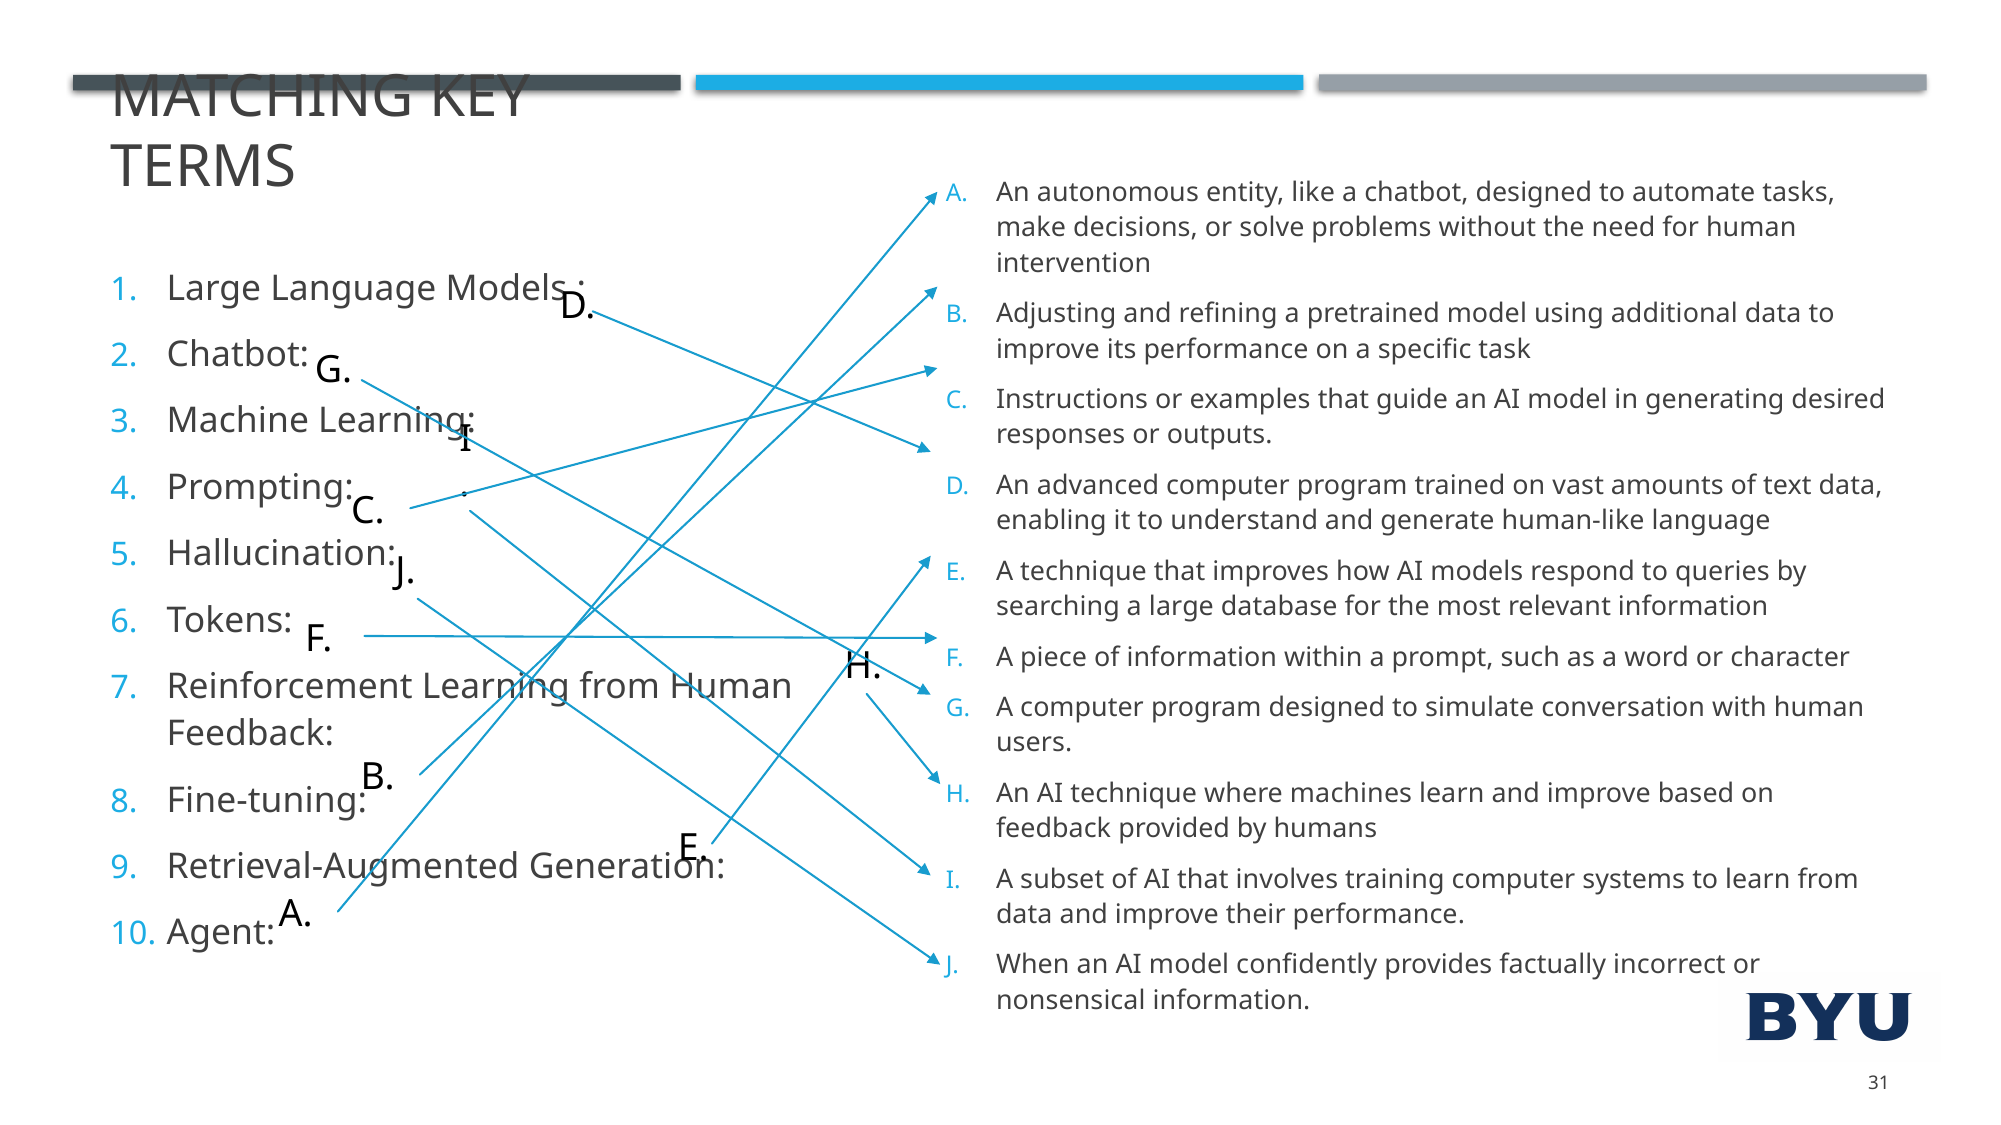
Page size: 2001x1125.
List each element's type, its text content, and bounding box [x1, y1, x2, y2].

title Matching Key Terms [95, 115, 726, 206]
text_box A. [263, 881, 338, 942]
picture [1718, 972, 1941, 1062]
list Large Language Models : Chatbot: Machine Learning: Prompting: Hallucination: Tokens: Reinforcement Learning from Human Feedback: Fine-tuning: Retrieval-Augmented Generation: Agent: [95, 235, 904, 978]
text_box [417, 919, 941, 966]
text_box F. [290, 606, 331, 666]
text_box An autonomous entity, like a chatbot, designed to automate tasks, make decisions, or solve problems without the need for human intervention Adjusting and refining a pretrained model using additional data to improve its performance on a specific task Instructions or examples that guide an AI model in generating desired responses or outputs. An advanced computer program trained on vast amounts of text data, enabling it to understand and generate human-like language A technique that improves how AI models respond to queries by searching a large database for the most relevant information A piece of information within a prompt, such as a word or character A computer program designed to simulate conversation with human users. An AI technique where machines learn and improve based on feedback provided by humans A subset of AI that involves training computer systems to learn from data and improve their performance. When an AI model confidently provides factually incorrect or nonsensical information. [930, 160, 1905, 1026]
text_box G. [299, 337, 331, 398]
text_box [337, 191, 938, 913]
slide_number 31 [1732, 1053, 1905, 1114]
